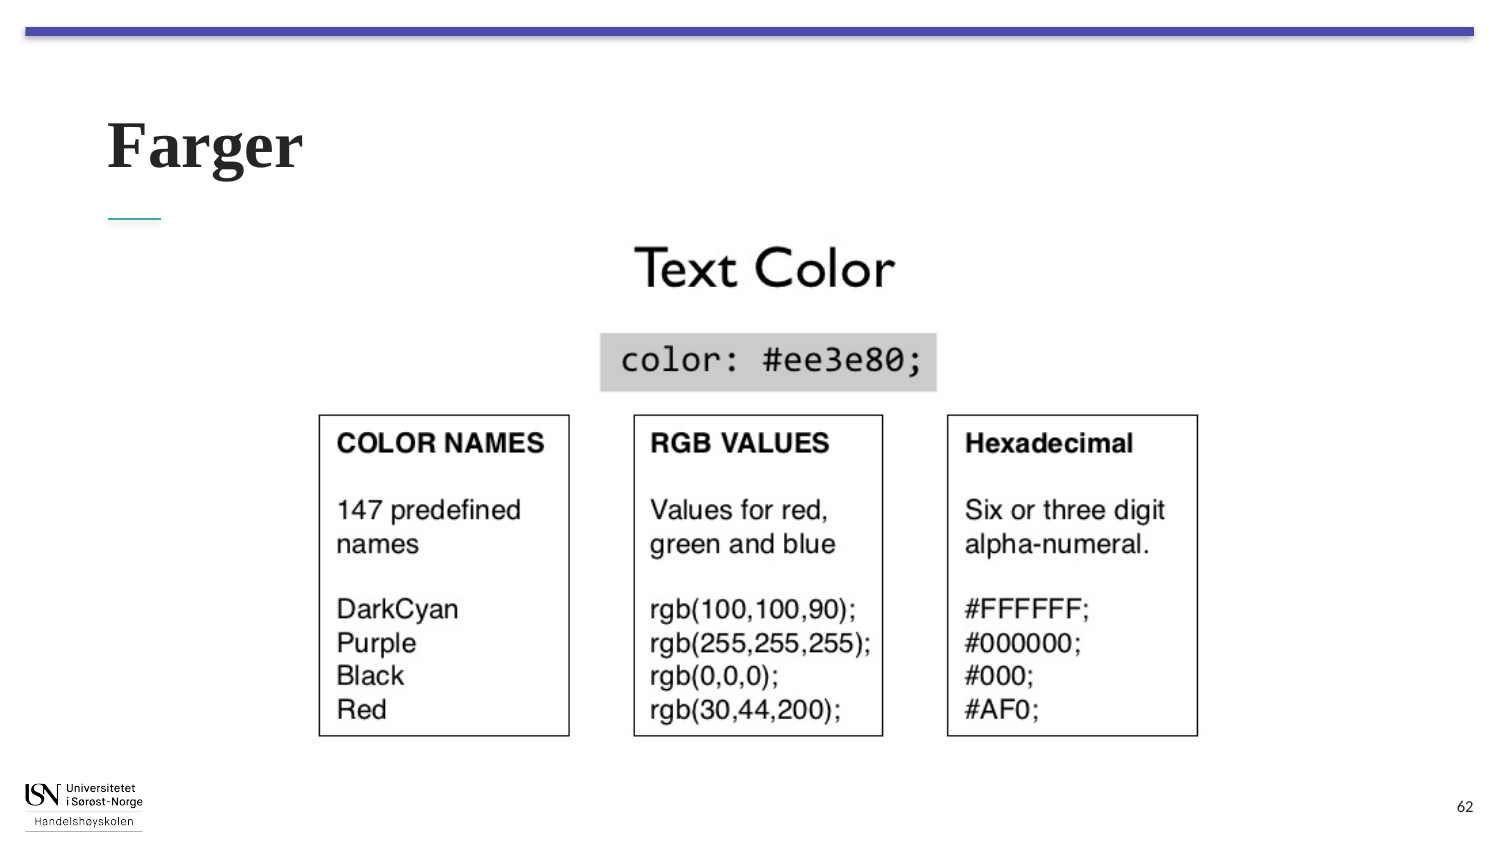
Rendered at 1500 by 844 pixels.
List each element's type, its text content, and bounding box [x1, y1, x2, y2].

title Farger [107, 70, 1414, 211]
picture [12, 770, 158, 844]
picture [270, 215, 1258, 772]
slide_number 62 [1123, 793, 1474, 820]
